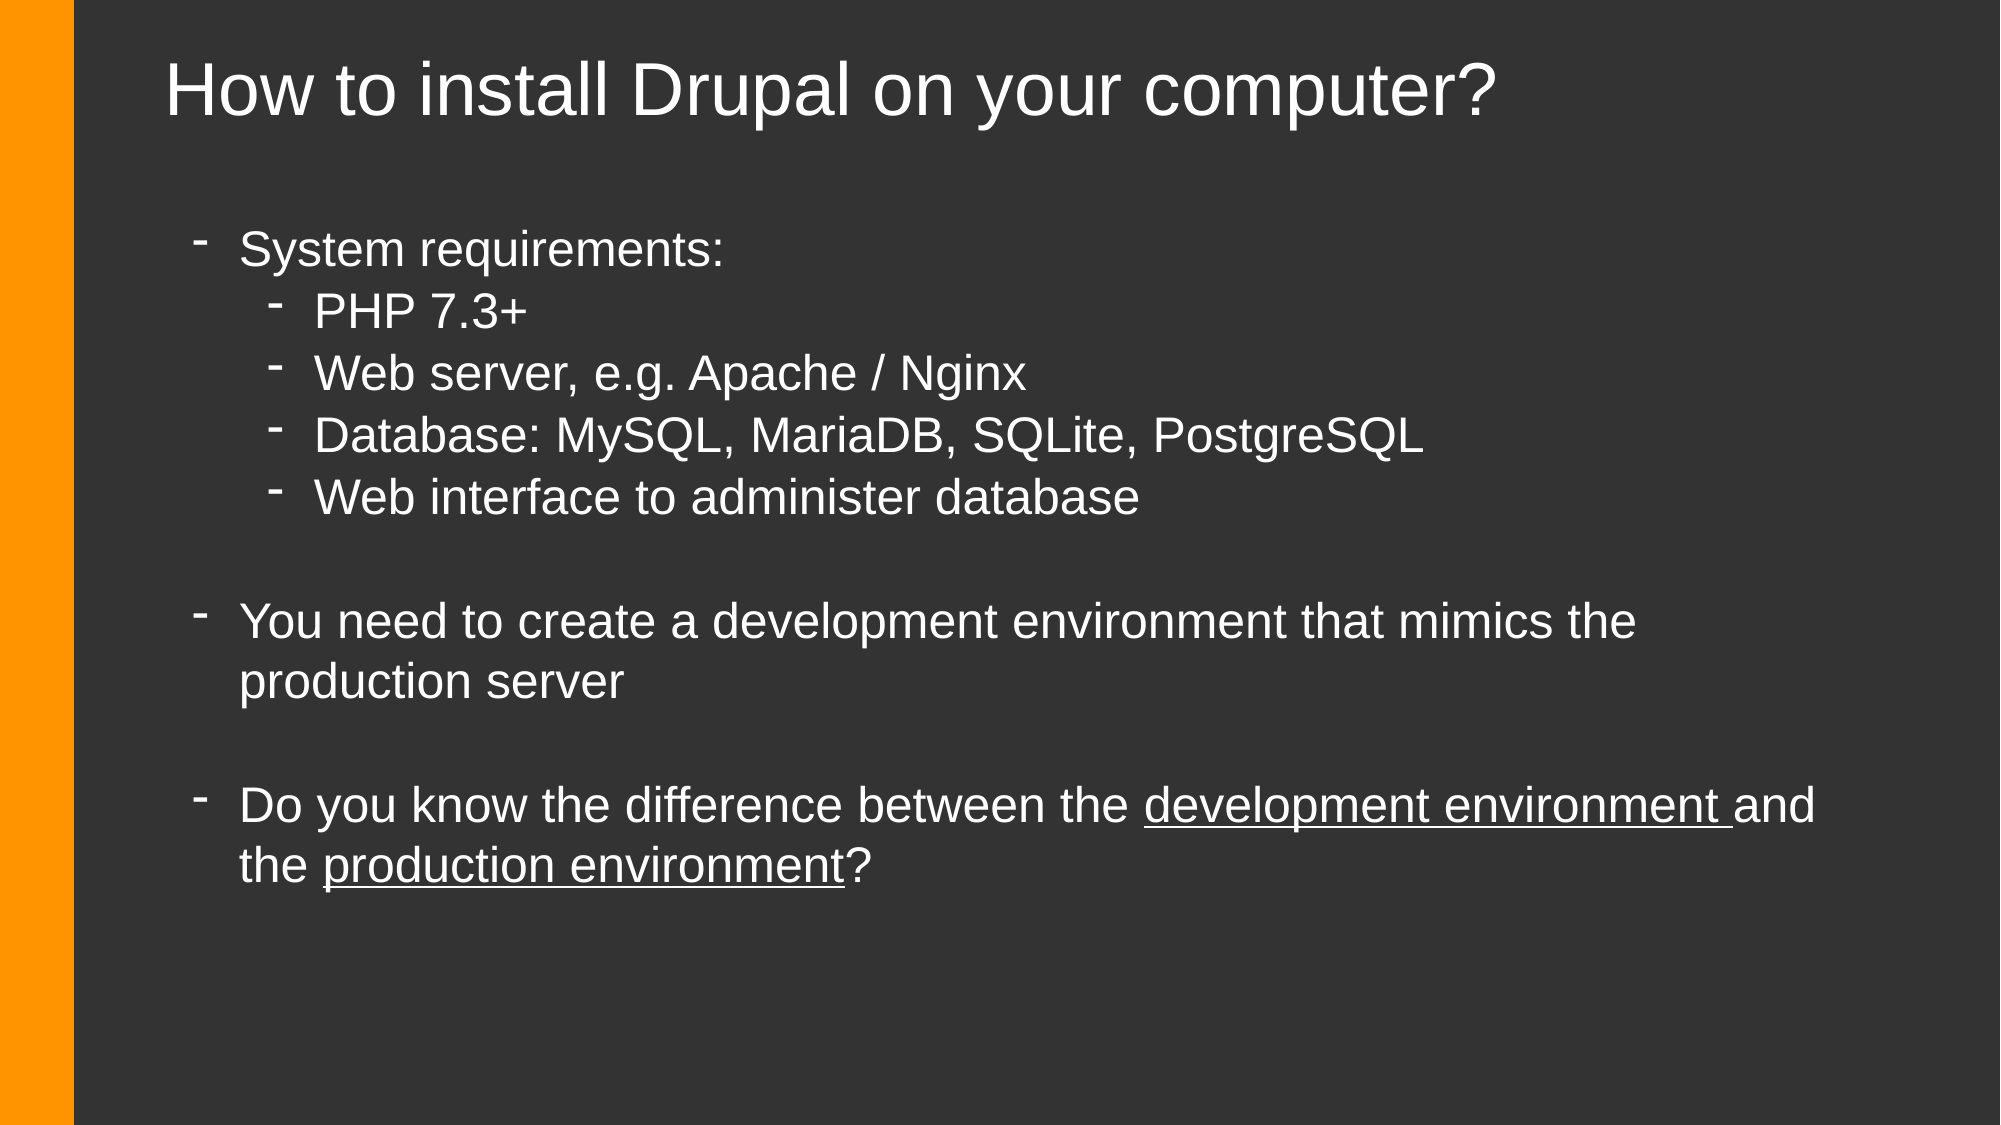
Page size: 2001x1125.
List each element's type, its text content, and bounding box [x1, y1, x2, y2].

title How to install Drupal on your computer? [162, 37, 1875, 229]
text_box System requirements: PHP 7.3+ Web server, e.g. Apache / Nginx Database: MySQL, MariaDB, SQLite, PostgreSQL Web interface to administer database You need to create a development environment that mimics the production server Do you know the difference between the development environment and the production environment? [189, 214, 1850, 1015]
